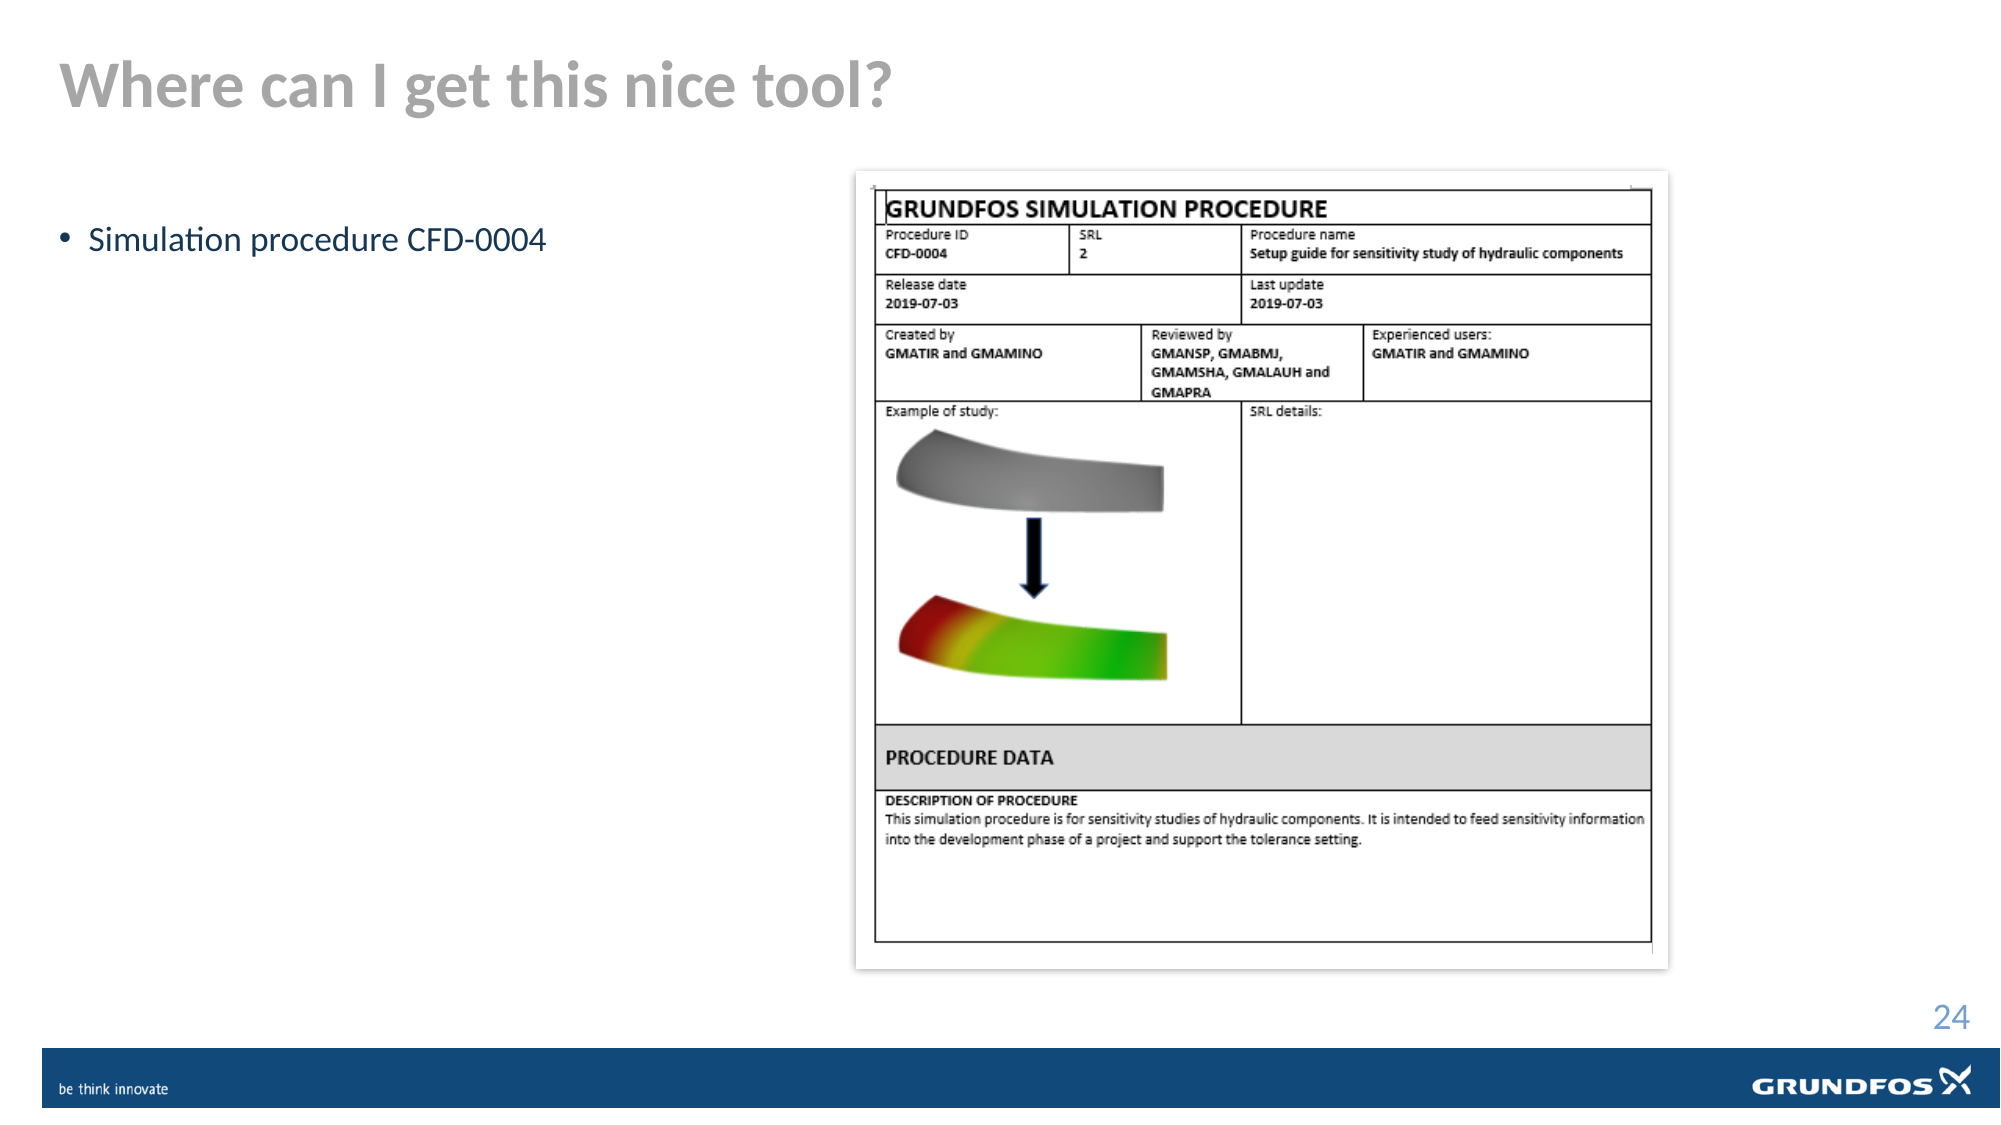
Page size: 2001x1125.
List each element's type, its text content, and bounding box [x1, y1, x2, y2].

title Where can I get this nice tool? [59, 51, 1941, 186]
slide_number 24 [1871, 984, 1971, 1045]
picture [870, 184, 1654, 955]
picture [42, 1048, 2000, 1108]
list Simulation procedure CFD-0004 [59, 216, 1941, 989]
